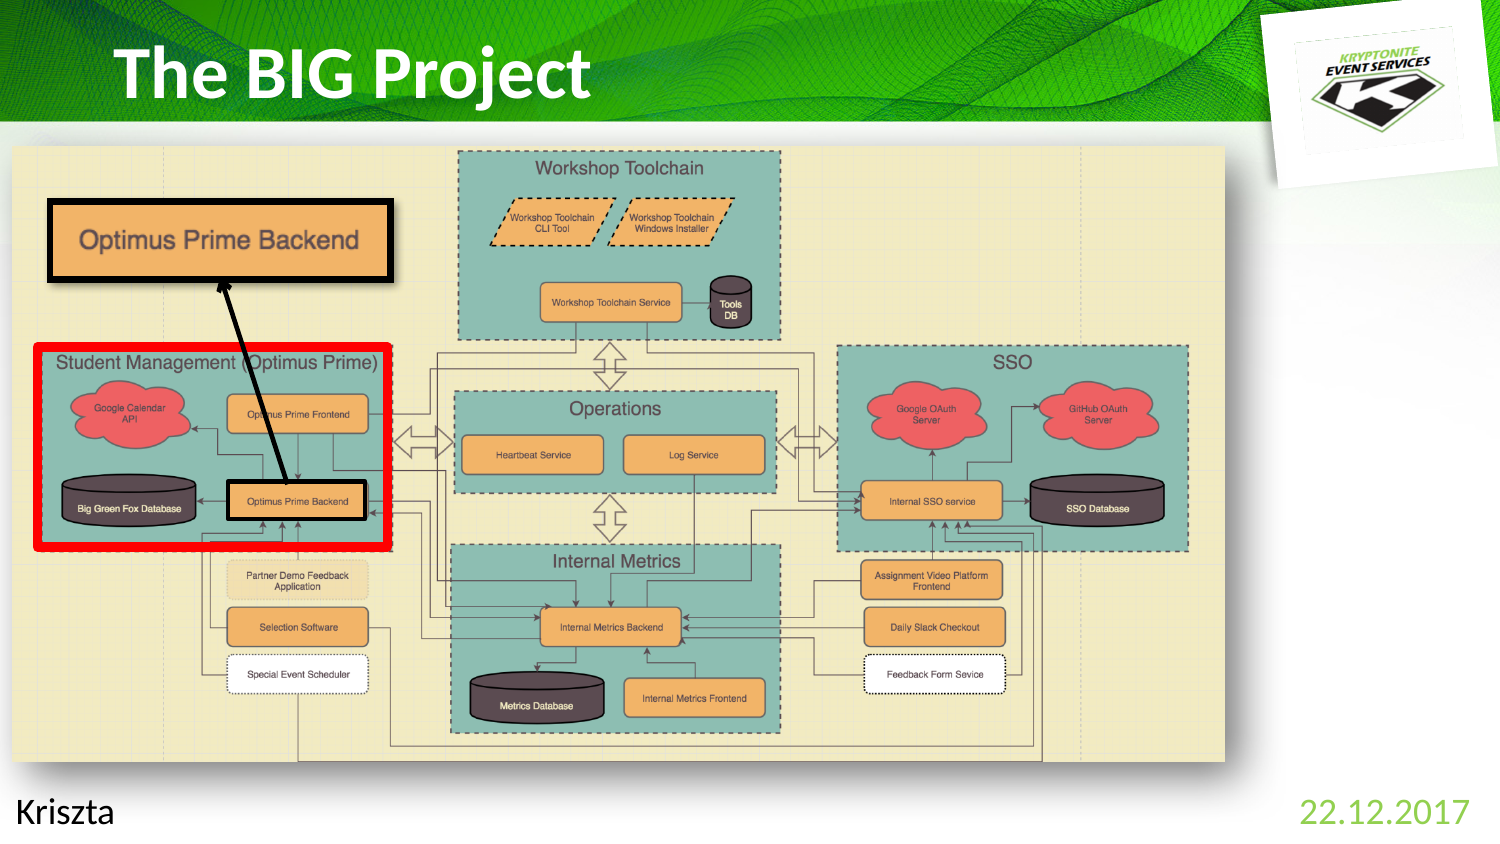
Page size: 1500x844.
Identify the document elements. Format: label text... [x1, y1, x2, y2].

title The BIG Project [98, 5, 1259, 132]
text_box Kriszta [1, 779, 214, 840]
picture [1295, 27, 1463, 154]
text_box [220, 276, 288, 485]
text_box 22.12.2017 [1284, 779, 1497, 840]
picture [0, 0, 1500, 844]
